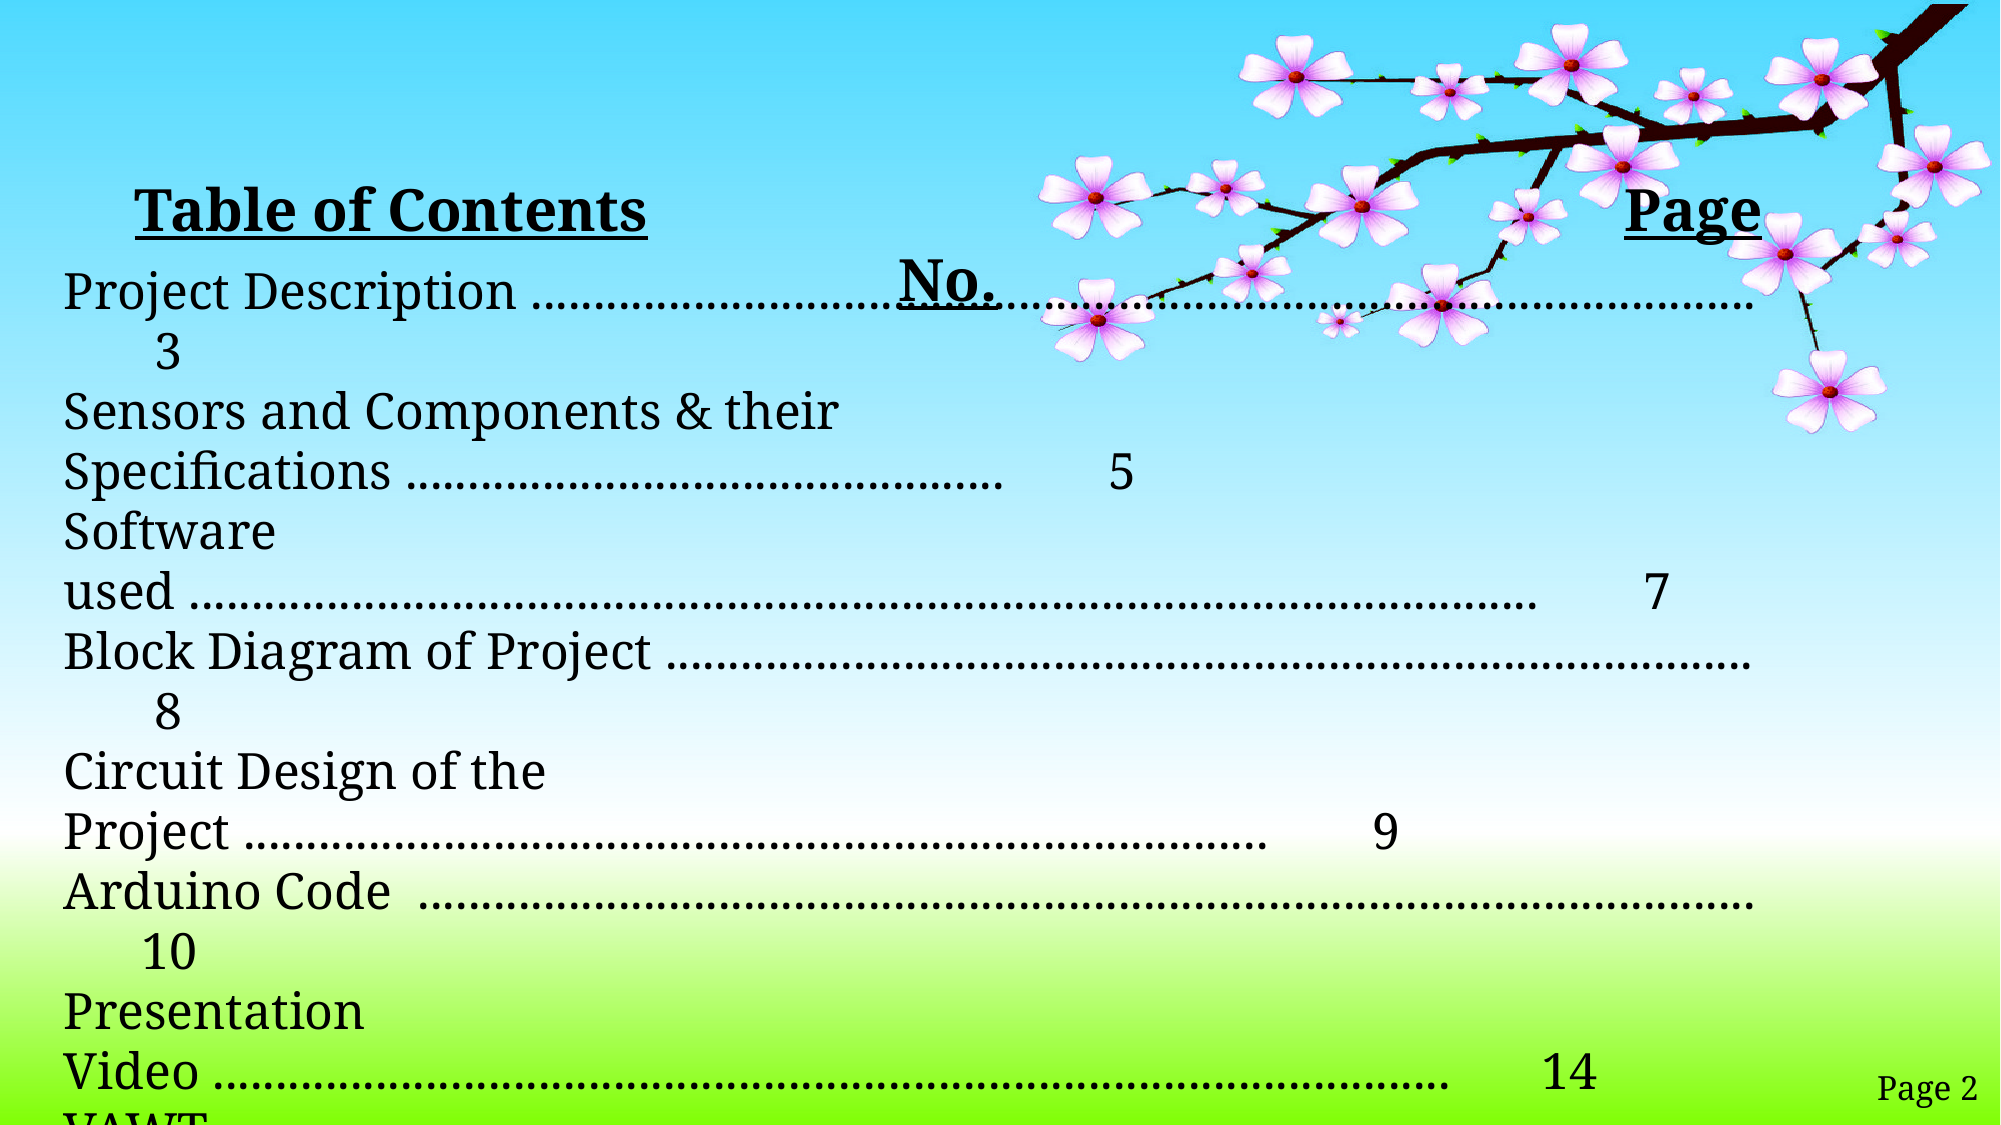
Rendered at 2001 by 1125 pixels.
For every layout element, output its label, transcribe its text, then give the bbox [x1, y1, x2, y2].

text_box Project Description .................................................................................................. 3 Sensors and Components & their Specifications ................................................ 5 Software used ............................................................................................................ 7 Block Diagram of Project ....................................................................................... 8 Circuit Design of the Project .................................................................................. 9 Arduino Code ........................................................................................................... 10 Presentation Video ................................................................................................... 14 VAWT ......................................................................................................................... 15 IoT (ThingSpeak) Output Results .......................................................................... 17 Sample Testing and results ....................................................................................... 18 Expected Budget ....................................................................................................... 19 Timeline ...................................................................................................................... 20 Group Members ........................................................................................................ 21 Thank you ................................................................................................................... 22 [49, 252, 1779, 1125]
picture [0, 0, 2001, 1125]
text_box Page 2 [1862, 1059, 2000, 1115]
text_box Table of Contents Page No. [118, 165, 1779, 252]
